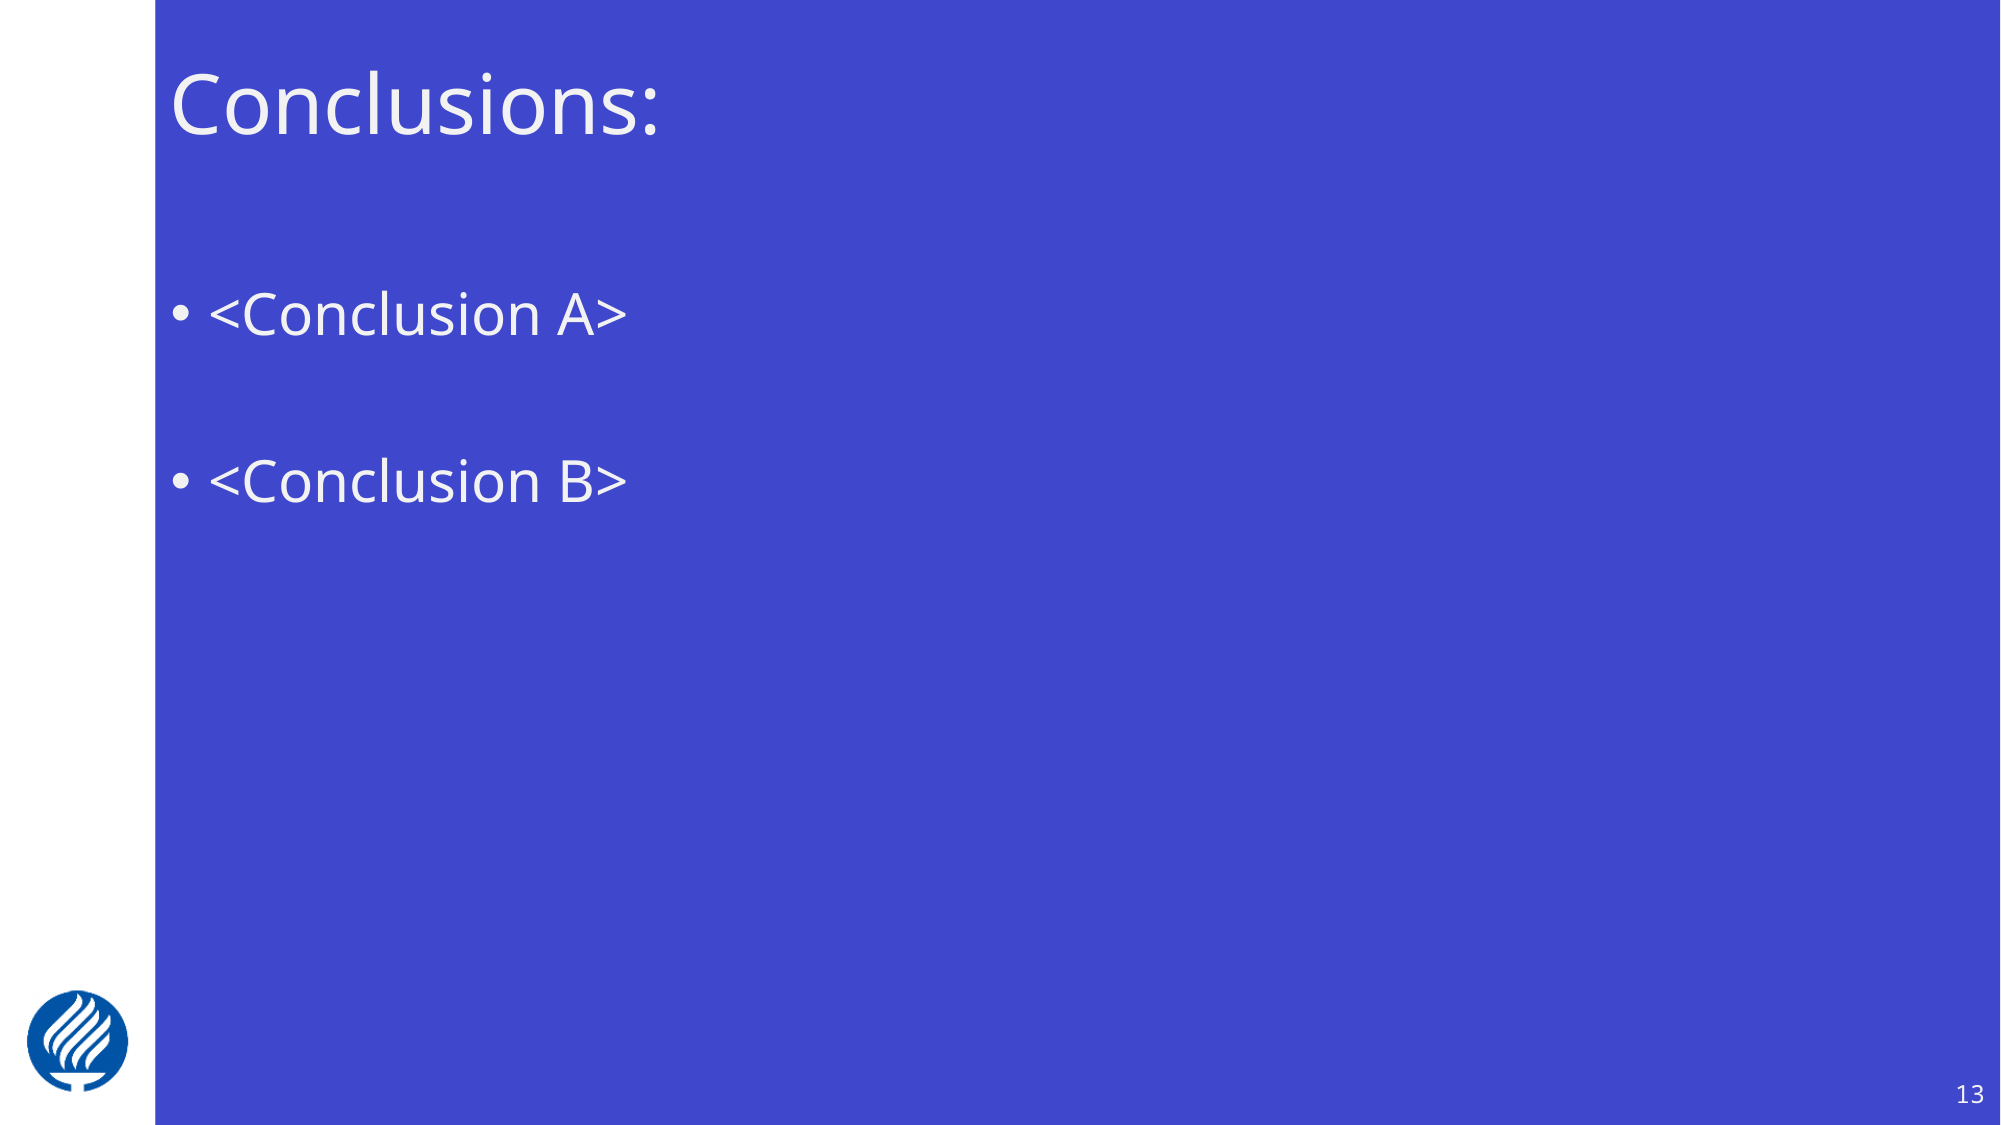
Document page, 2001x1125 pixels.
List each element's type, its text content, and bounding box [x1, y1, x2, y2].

title Conclusions: [154, 0, 1999, 217]
picture [0, 0, 2001, 1125]
slide_number 13 [1914, 1065, 2000, 1125]
text_box <Conclusion A> <Conclusion B> [155, 277, 2000, 1125]
